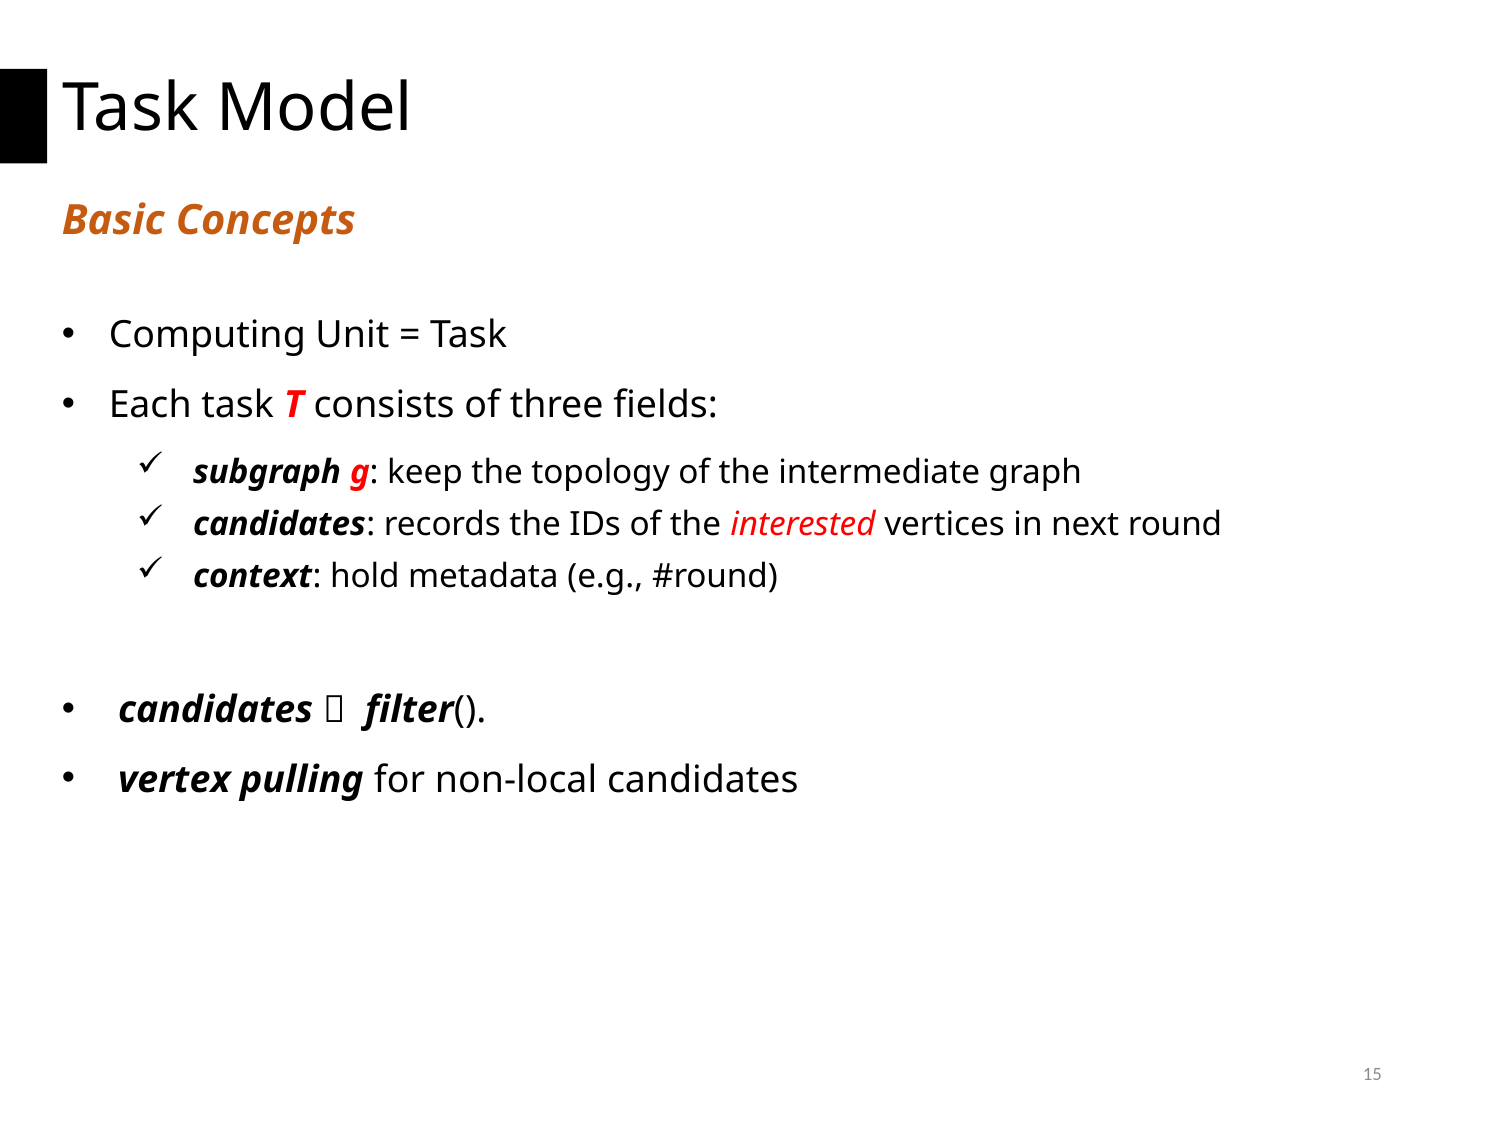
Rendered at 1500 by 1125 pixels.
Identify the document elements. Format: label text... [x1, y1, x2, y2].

slide_number 15 [1059, 1042, 1397, 1103]
text_box Basic Concepts [47, 185, 1485, 251]
title Task Model [47, 0, 1500, 218]
text_box [0, 68, 48, 164]
